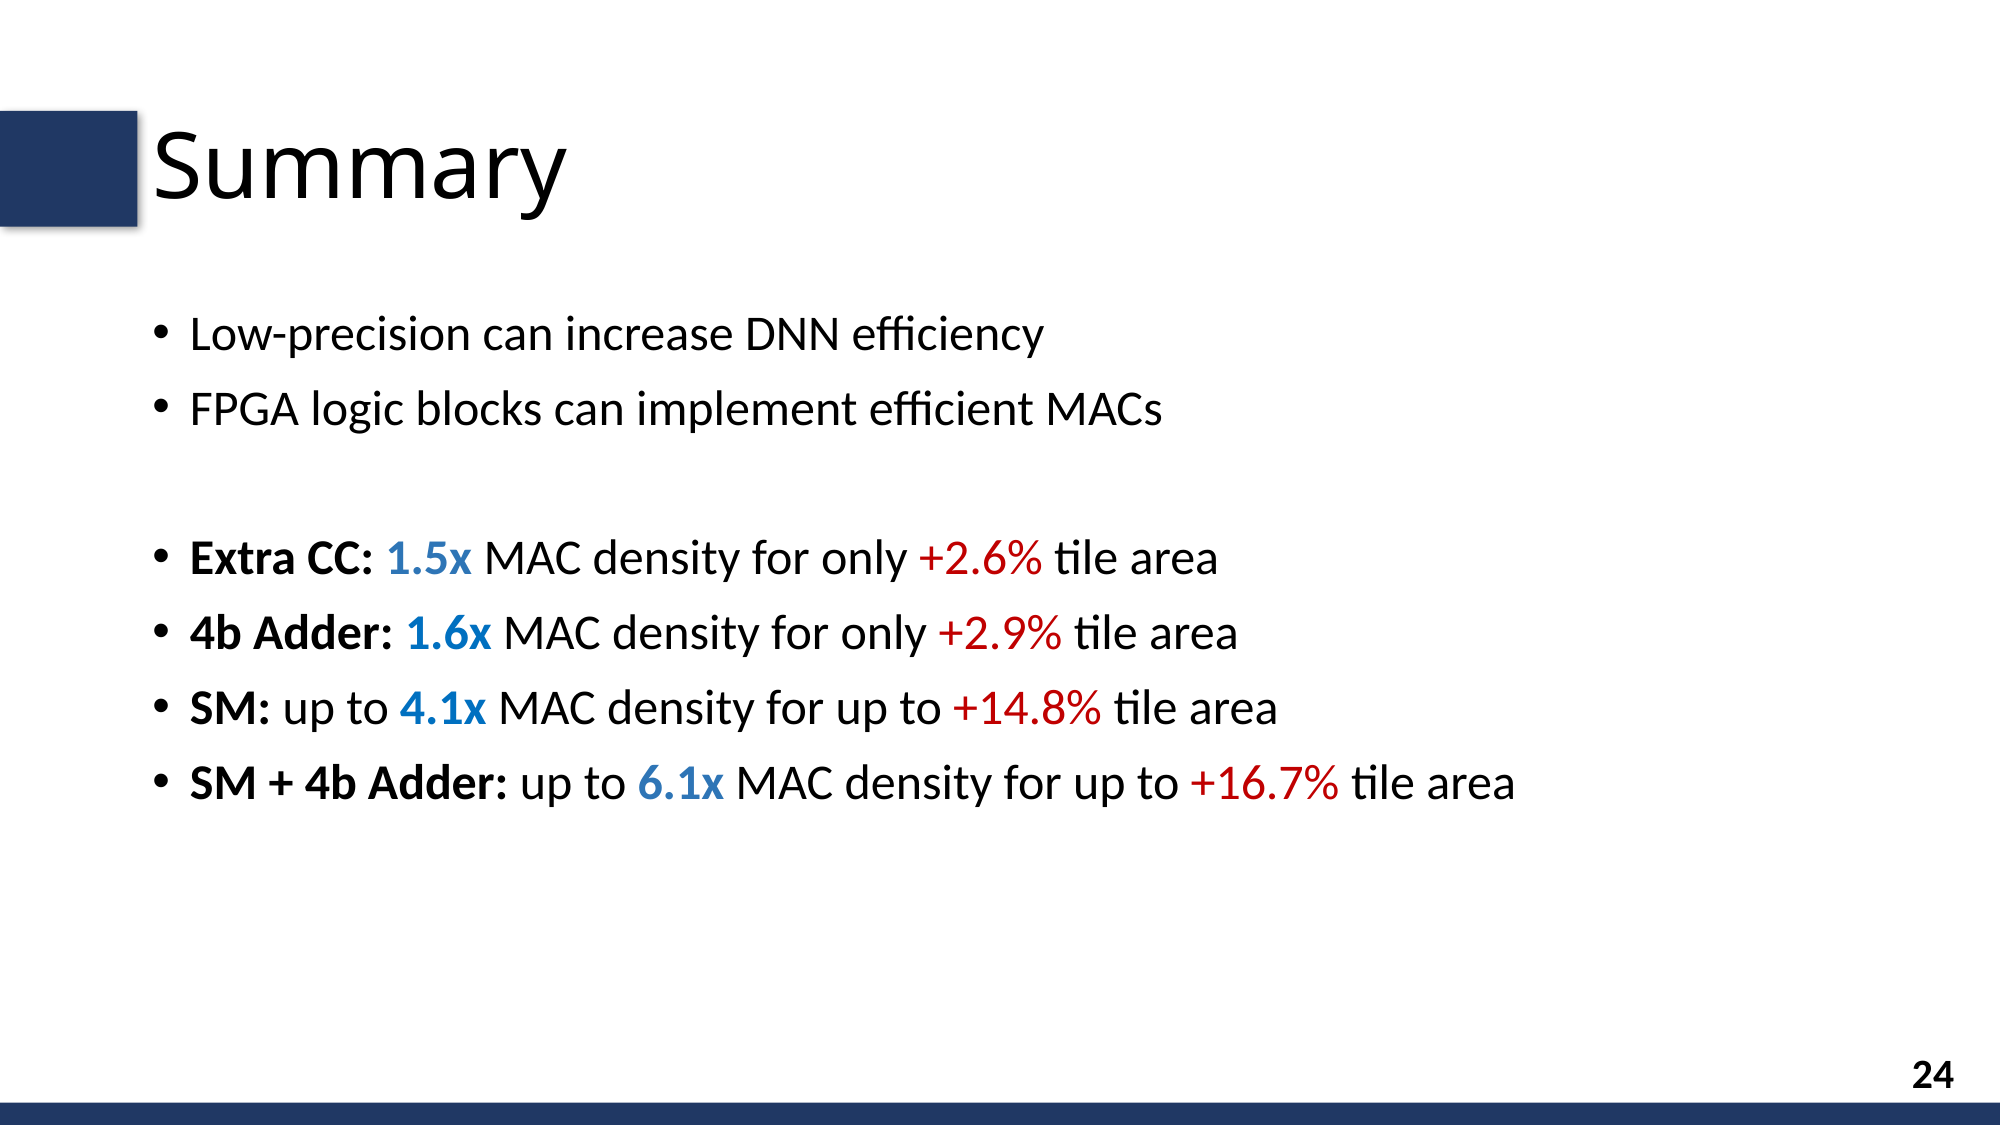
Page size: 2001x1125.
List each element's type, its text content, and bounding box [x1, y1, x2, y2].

slide_number 24 [1519, 1038, 1970, 1099]
list Low-precision can increase DNN efficiency FPGA logic blocks can implement efficient MACs Extra CC: 1.5x MAC density for only +2.6% tile area 4b Adder: 1.6x MAC density for only +2.9% tile area SM: up to 4.1x MAC density for up to +14.8% tile area SM + 4b Adder: up to 6.1x MAC density for up to +16.7% tile area [137, 299, 1863, 1039]
title Summary [137, 59, 1863, 278]
